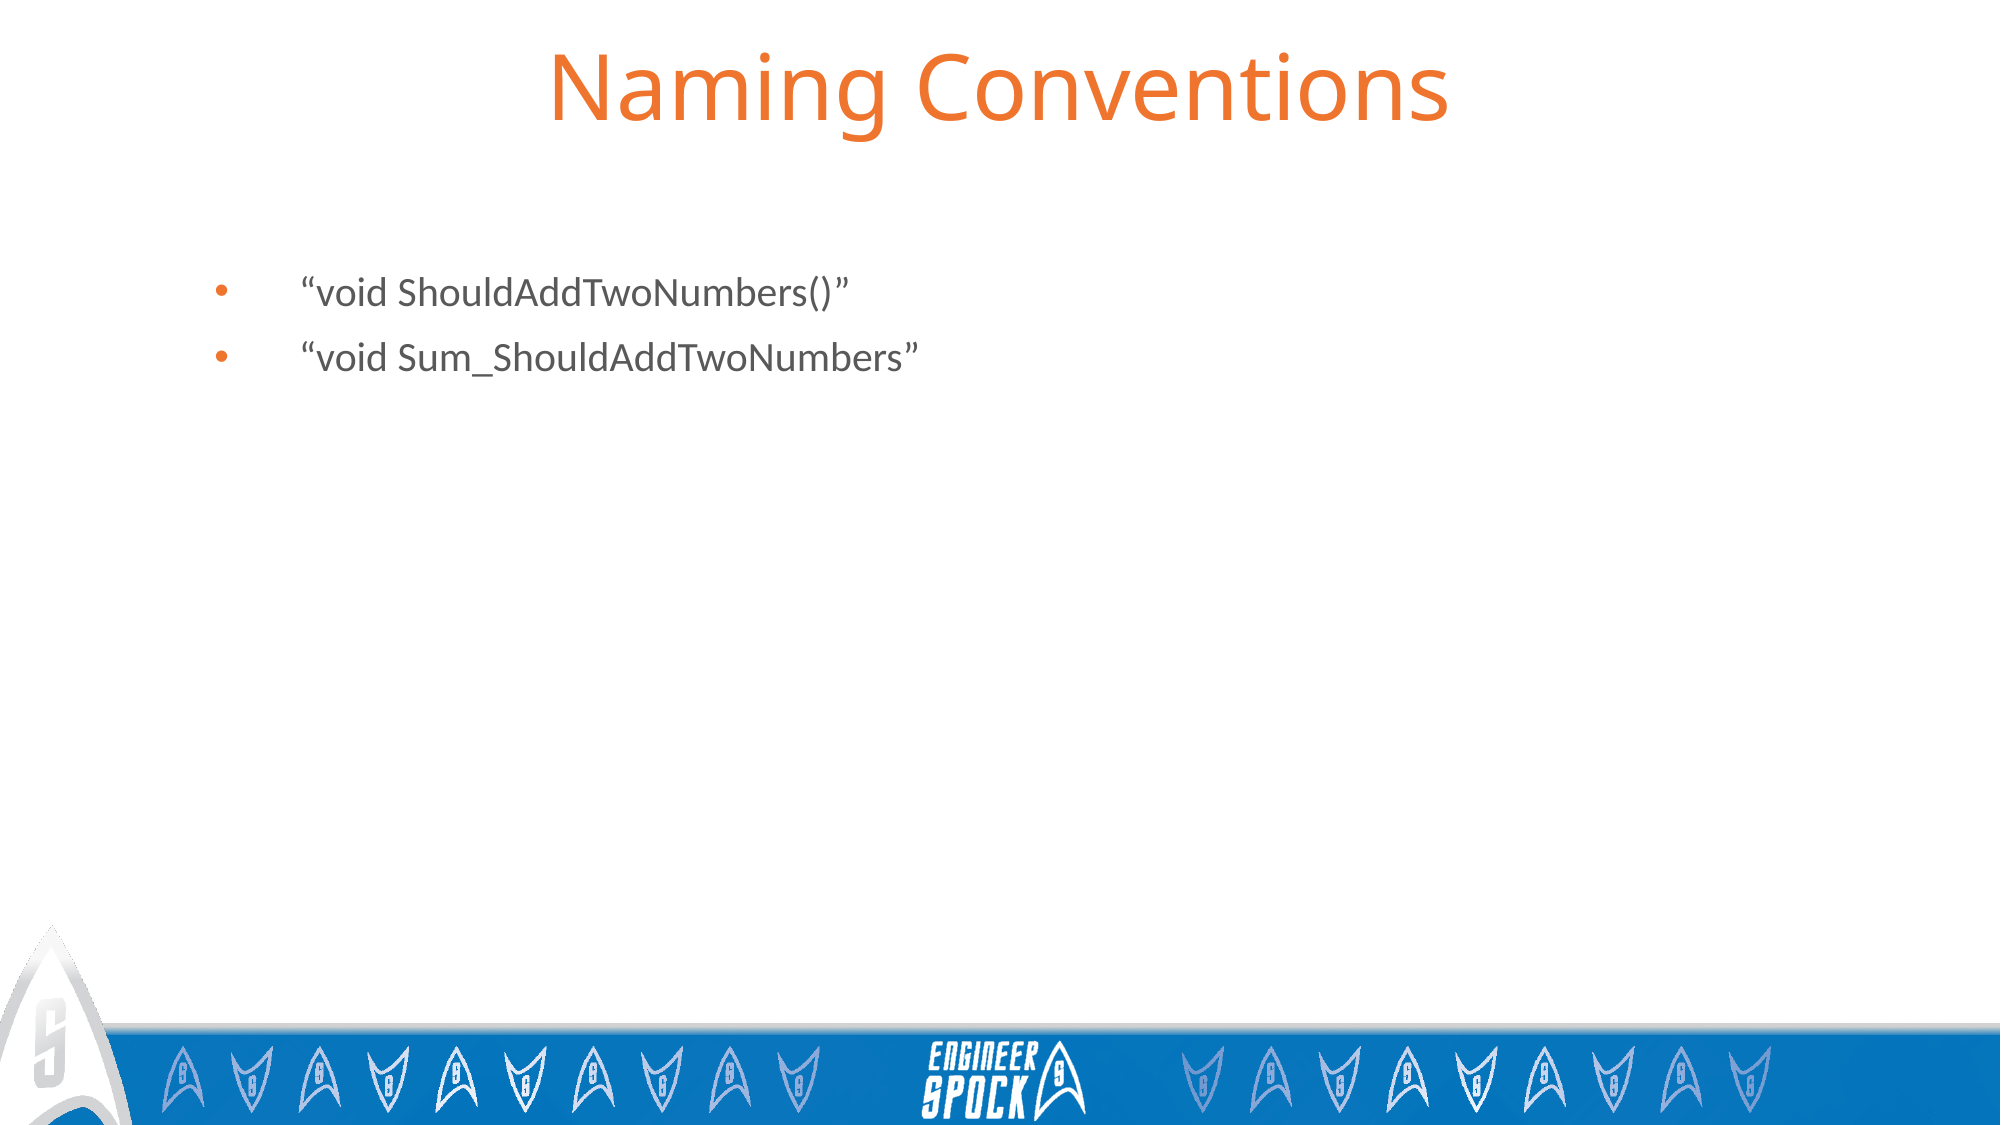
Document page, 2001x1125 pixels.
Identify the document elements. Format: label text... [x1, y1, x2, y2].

title Naming Conventions [137, 0, 1863, 200]
picture [0, 921, 2000, 1125]
list “void ShouldAddTwoNumbers()” “void Sum_ShouldAddTwoNumbers” [199, 262, 1691, 1002]
